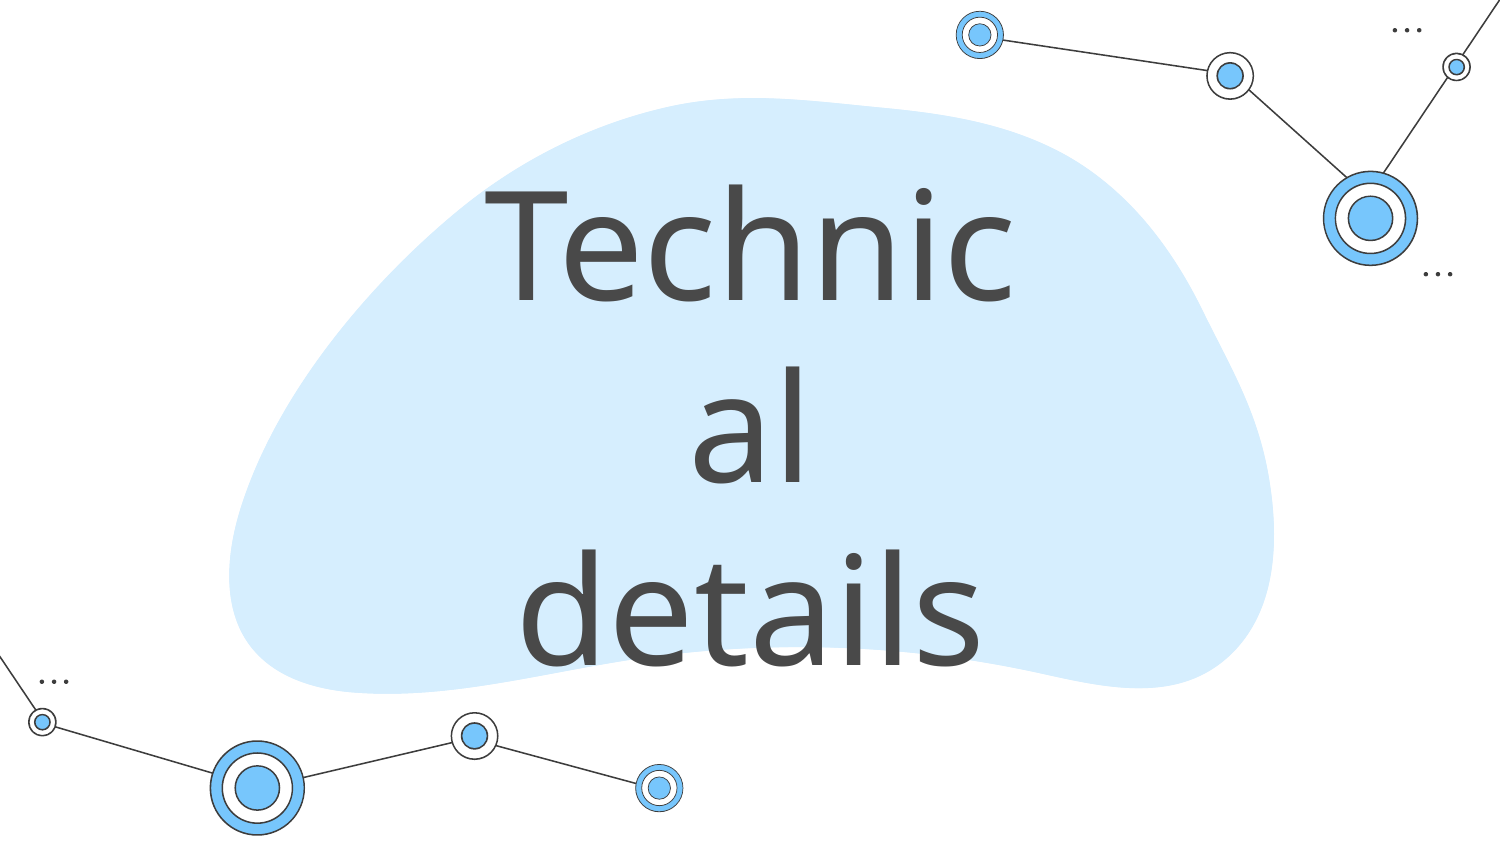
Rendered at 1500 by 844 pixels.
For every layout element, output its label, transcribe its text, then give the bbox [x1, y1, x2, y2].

title Technical details [430, 265, 1071, 578]
